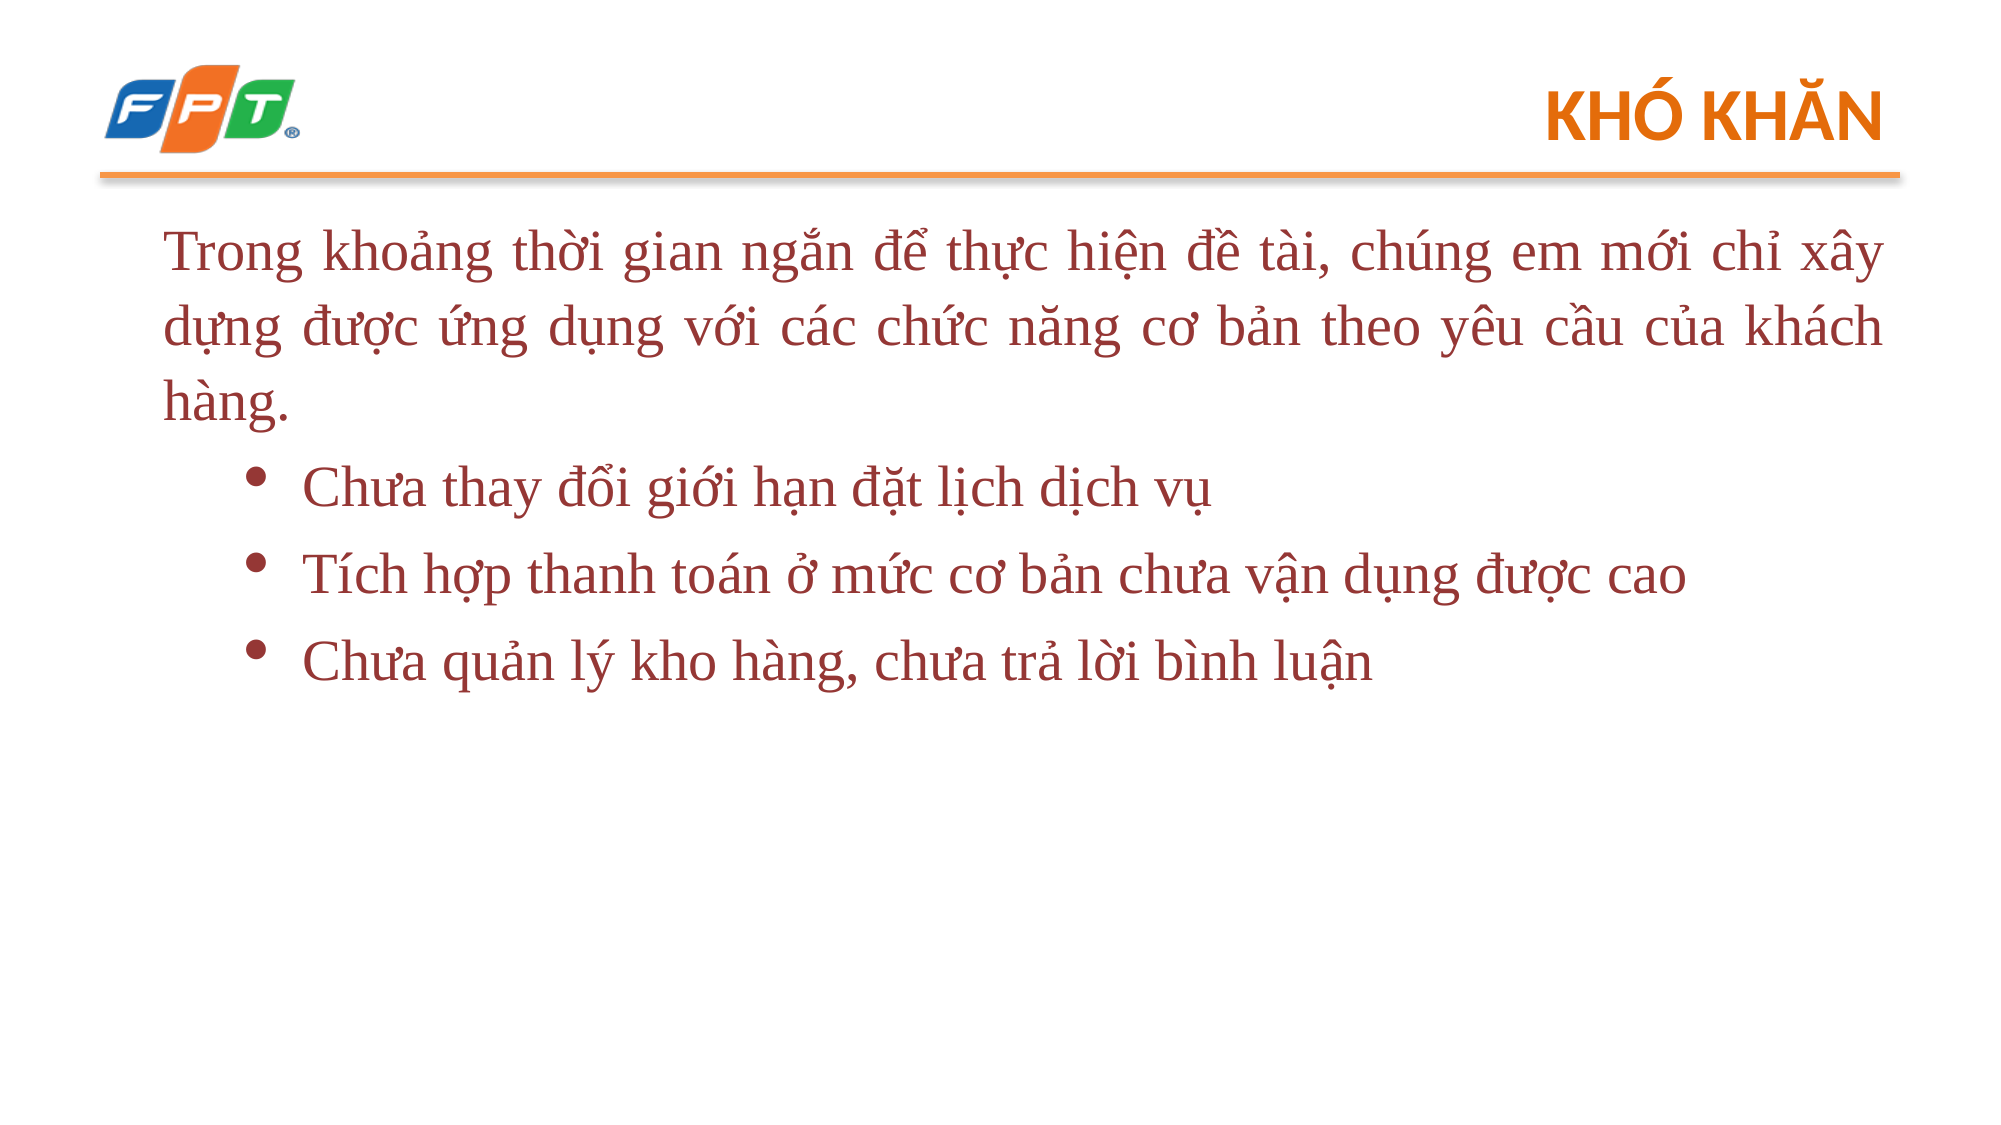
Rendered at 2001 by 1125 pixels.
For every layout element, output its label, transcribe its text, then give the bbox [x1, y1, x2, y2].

list Trong khoảng thời gian ngắn để thực hiện đề tài, chúng em mới chỉ xây dựng được ứng dụng với các chức năng cơ bản theo yêu cầu của khách hàng. Chưa thay đổi giới hạn đặt lịch dịch vụ Tích hợp thanh toán ở mức cơ bản chưa vận dụng được cao Chưa quản lý kho hàng, chưa trả lời bình luận [99, 199, 1901, 1051]
title Khó khăn [349, 24, 1901, 163]
picture [66, 62, 334, 157]
